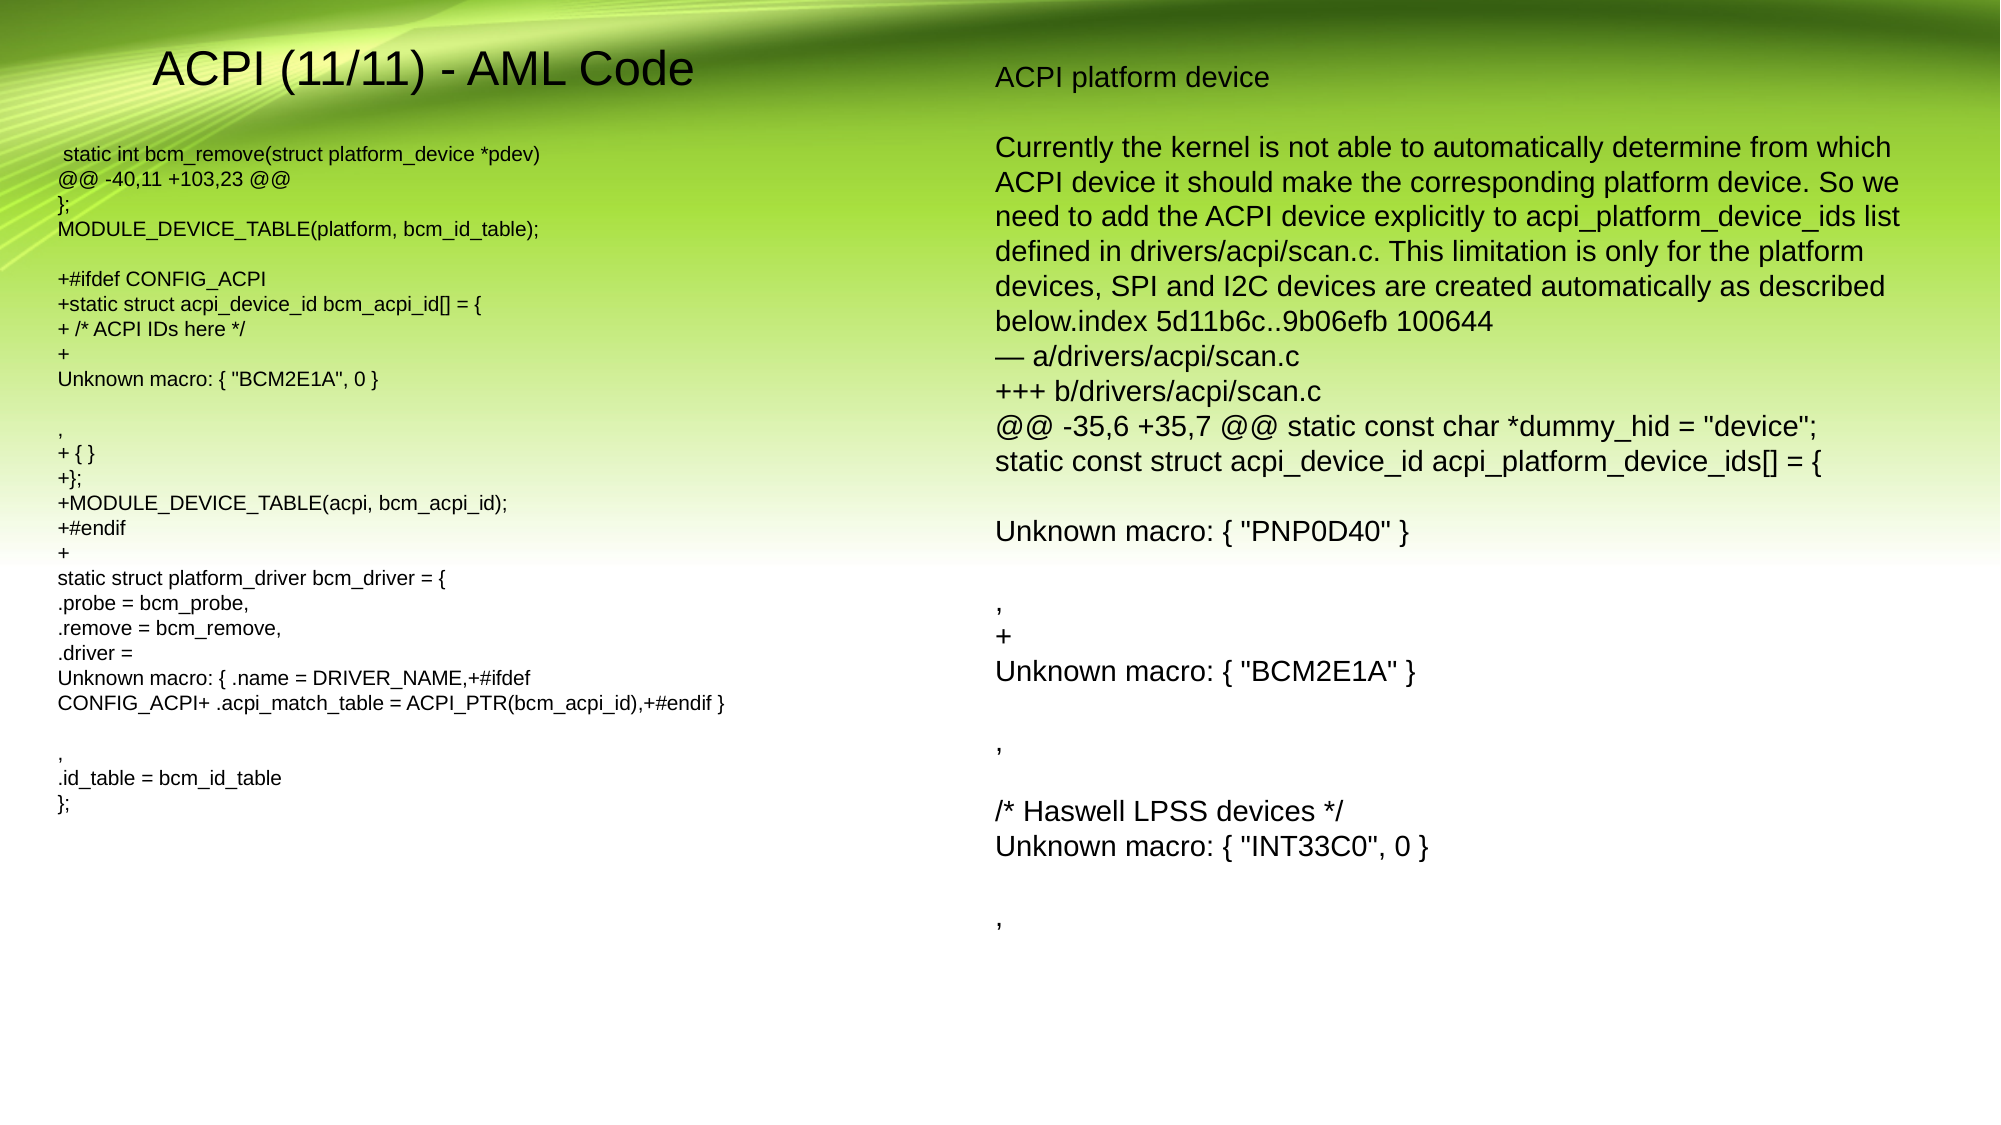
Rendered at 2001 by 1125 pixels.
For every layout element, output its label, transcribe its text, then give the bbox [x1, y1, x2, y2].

text_box ACPI platform device Currently the kernel is not able to automatically determine from which ACPI device it should make the corresponding platform device. So we need to add the ACPI device explicitly to acpi_platform_device_ids list defined in drivers/acpi/scan.c. This limitation is only for the platform devices, SPI and I2C devices are created automatically as described below.index 5d11b6c..9b06efb 100644 — a/drivers/acpi/scan.c +++ b/drivers/acpi/scan.c @@ -35,6 +35,7 @@ static const char *dummy_hid = "device"; static const struct acpi_device_id acpi_platform_device_ids[] = { Unknown macro: { "PNP0D40" } , + Unknown macro: { "BCM2E1A" } , /* Haswell LPSS devices */ Unknown macro: { "INT33C0", 0 } , [980, 50, 1961, 940]
text_box static int bcm_remove(struct platform_device *pdev) @@ -40,11 +103,23 @@ }; MODULE_DEVICE_TABLE(platform, bcm_id_table); +#ifdef CONFIG_ACPI +static struct acpi_device_id bcm_acpi_id[] = { + /* ACPI IDs here */ + Unknown macro: { "BCM2E1A", 0 } , + { } +}; +MODULE_DEVICE_TABLE(acpi, bcm_acpi_id); +#endif + static struct platform_driver bcm_driver = { .probe = bcm_probe, .remove = bcm_remove, .driver = Unknown macro: { .name = DRIVER_NAME,+#ifdef CONFIG_ACPI+ .acpi_match_table = ACPI_PTR(bcm_acpi_id),+#endif } , .id_table = bcm_id_table }; [42, 132, 844, 823]
picture [0, 0, 2000, 1125]
title ACPI (11/11) - AML Code [137, 28, 1863, 103]
